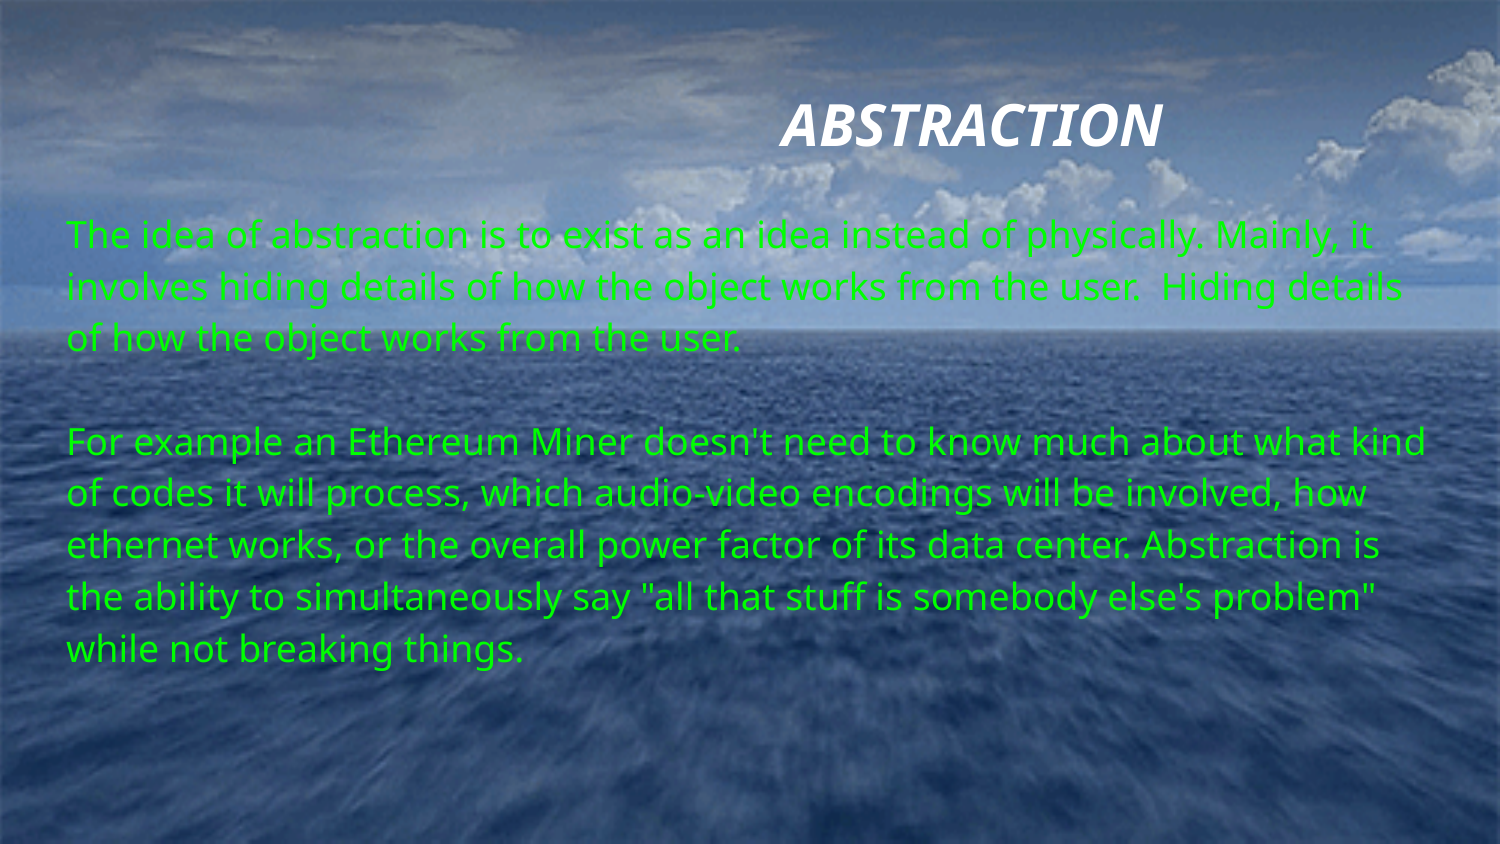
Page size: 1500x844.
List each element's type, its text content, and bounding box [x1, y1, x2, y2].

list The idea of abstraction is to exist as an idea instead of physically. Mainly, it involves hiding details of how the object works from the user. Hiding details of how the object works from the user. For example an Ethereum Miner doesn't need to know much about what kind of codes it will process, which audio-video encodings will be involved, how ethernet works, or the overall power factor of its data center. Abstraction is the ability to simultaneously say "all that stuff is somebody else's problem" while not breaking things. [51, 189, 1449, 750]
picture [0, 0, 1500, 844]
title ABSTRACTION [51, 72, 1449, 167]
